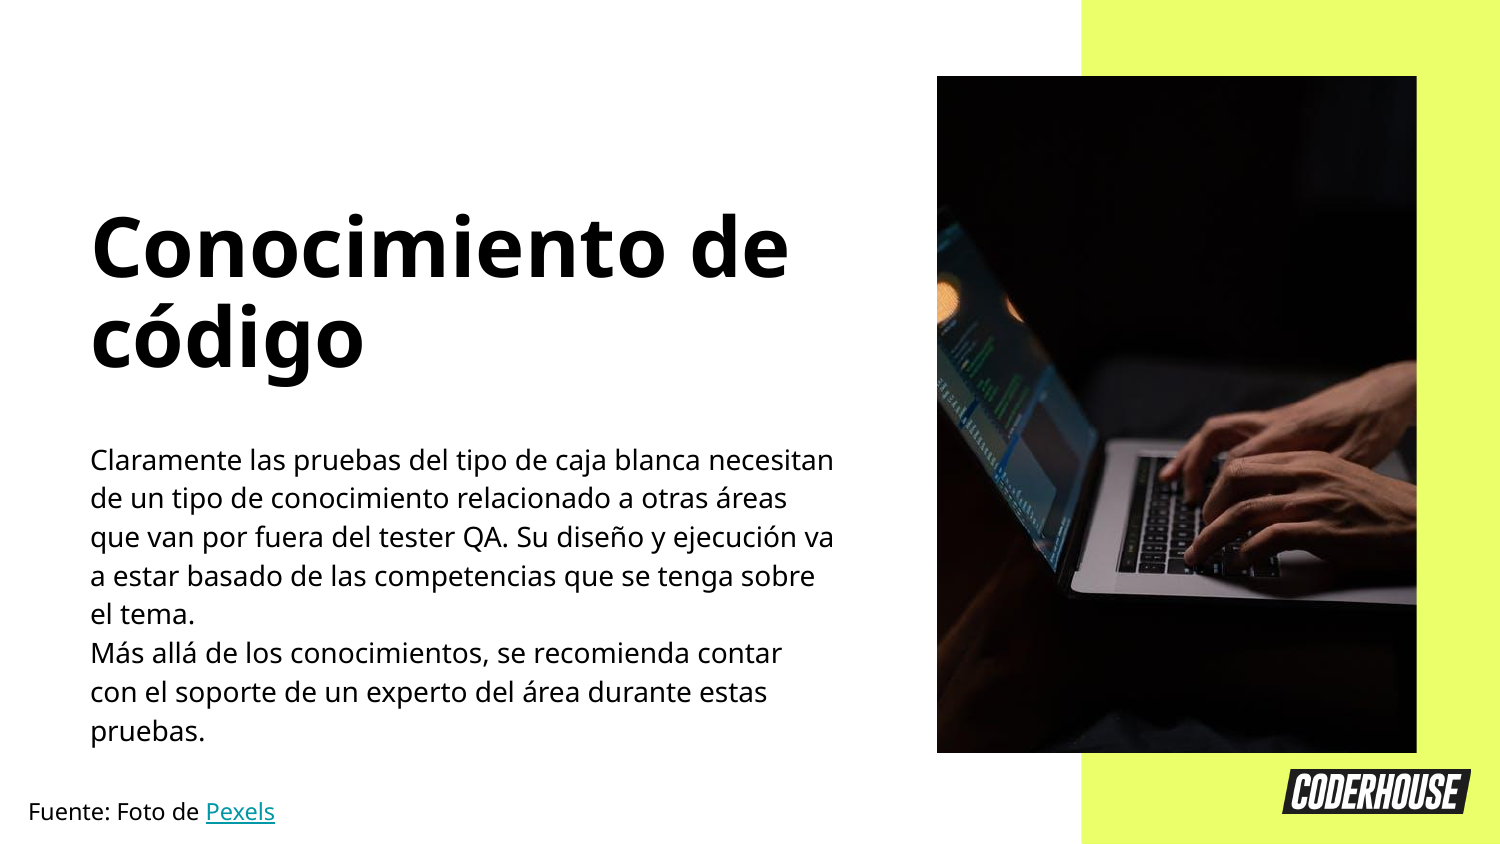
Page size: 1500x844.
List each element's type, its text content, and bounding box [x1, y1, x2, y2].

picture [0, 0, 1417, 844]
text_box Claramente las pruebas del tipo de caja blanca necesitan de un tipo de conocimiento relacionado a otras áreas que van por fuera del tester QA. Su diseño y ejecución va a estar basado de las competencias que se tenga sobre el tema. Más allá de los conocimientos, se recomienda contar con el soporte de un experto del área durante estas pruebas. [75, 421, 851, 762]
picture [1281, 769, 1471, 814]
text_box Conocimiento de código [75, 190, 851, 401]
text_box Fuente: Foto de Pexels [13, 776, 814, 844]
